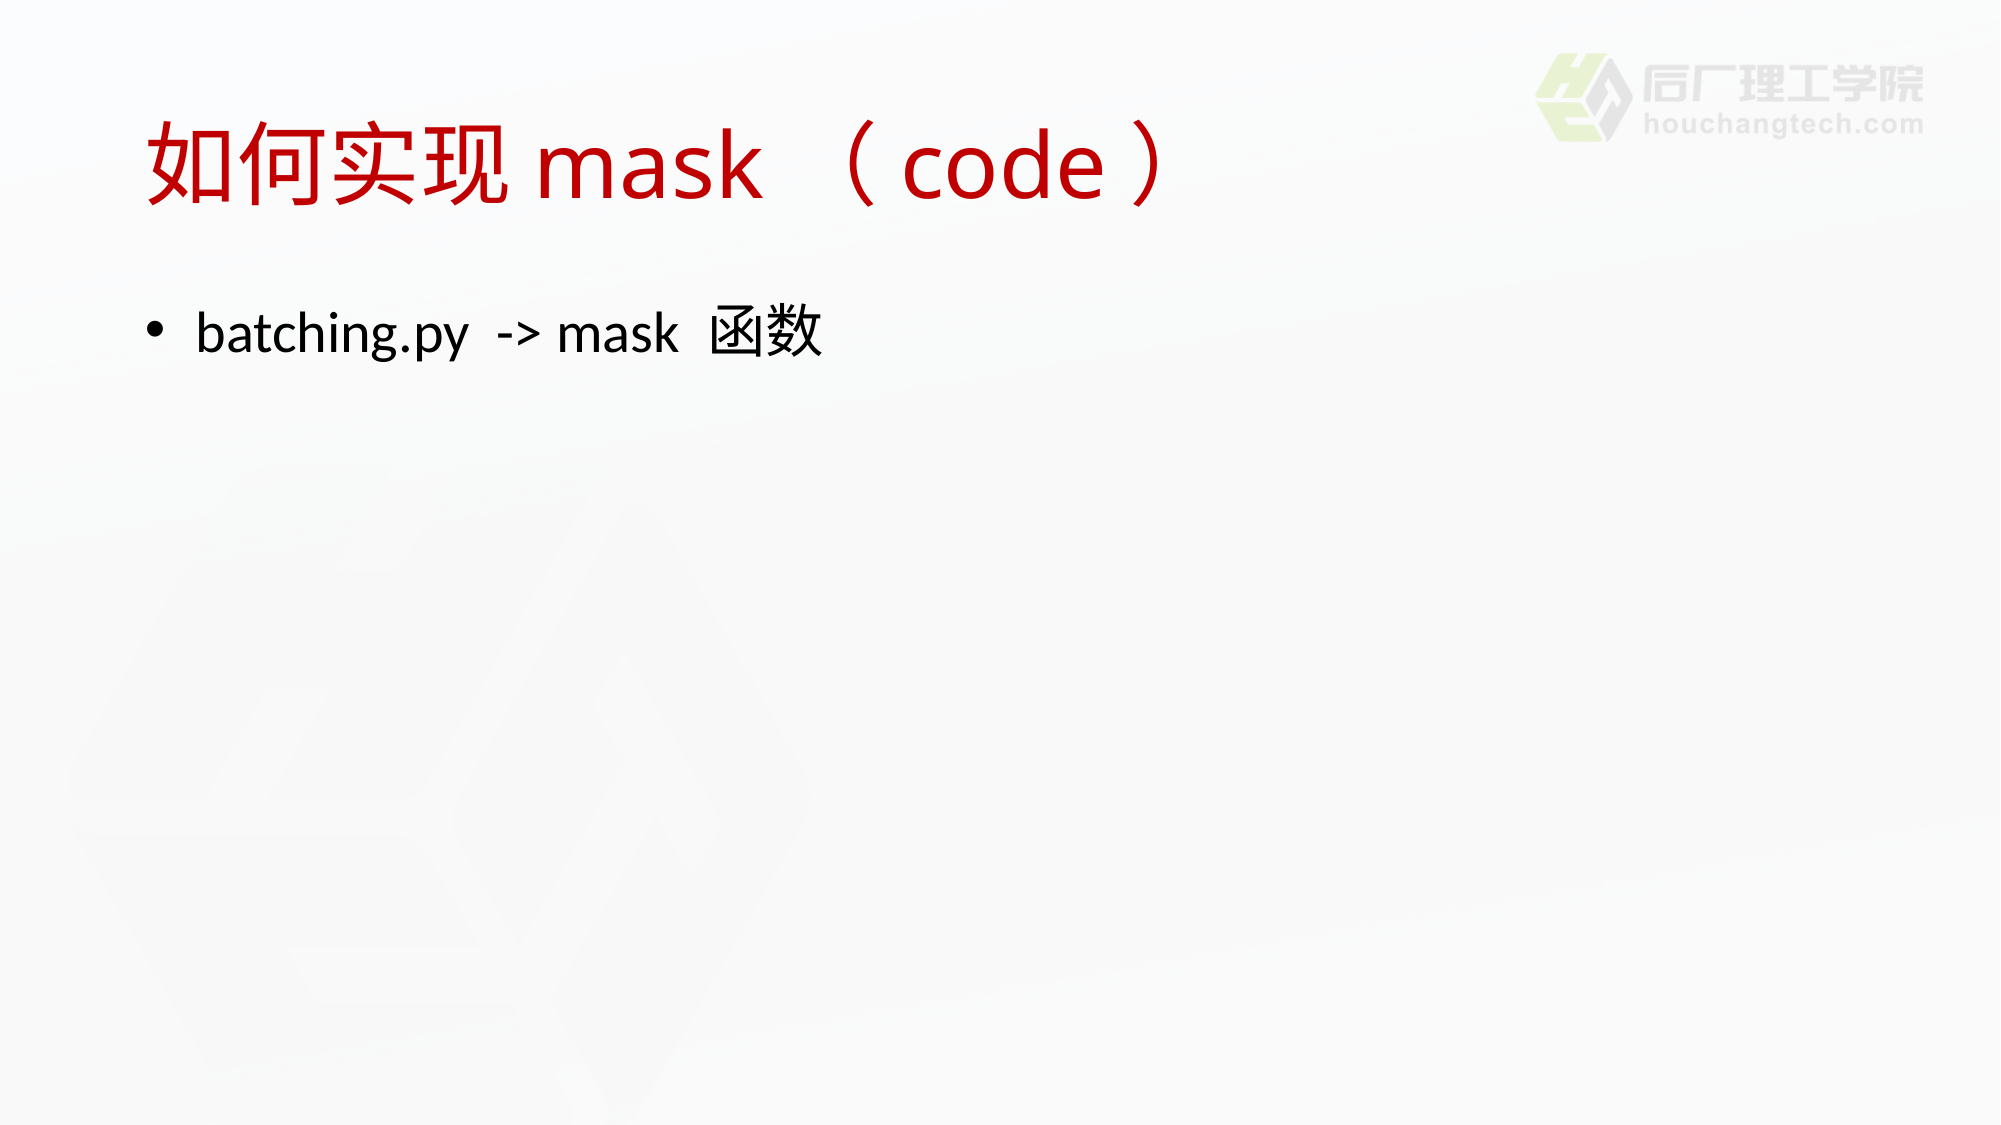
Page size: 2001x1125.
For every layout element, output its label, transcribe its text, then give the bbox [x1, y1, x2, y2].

title 如何实现mask（code） [136, 59, 1863, 278]
list batching.py -> mask 函数 [136, 298, 1600, 1014]
